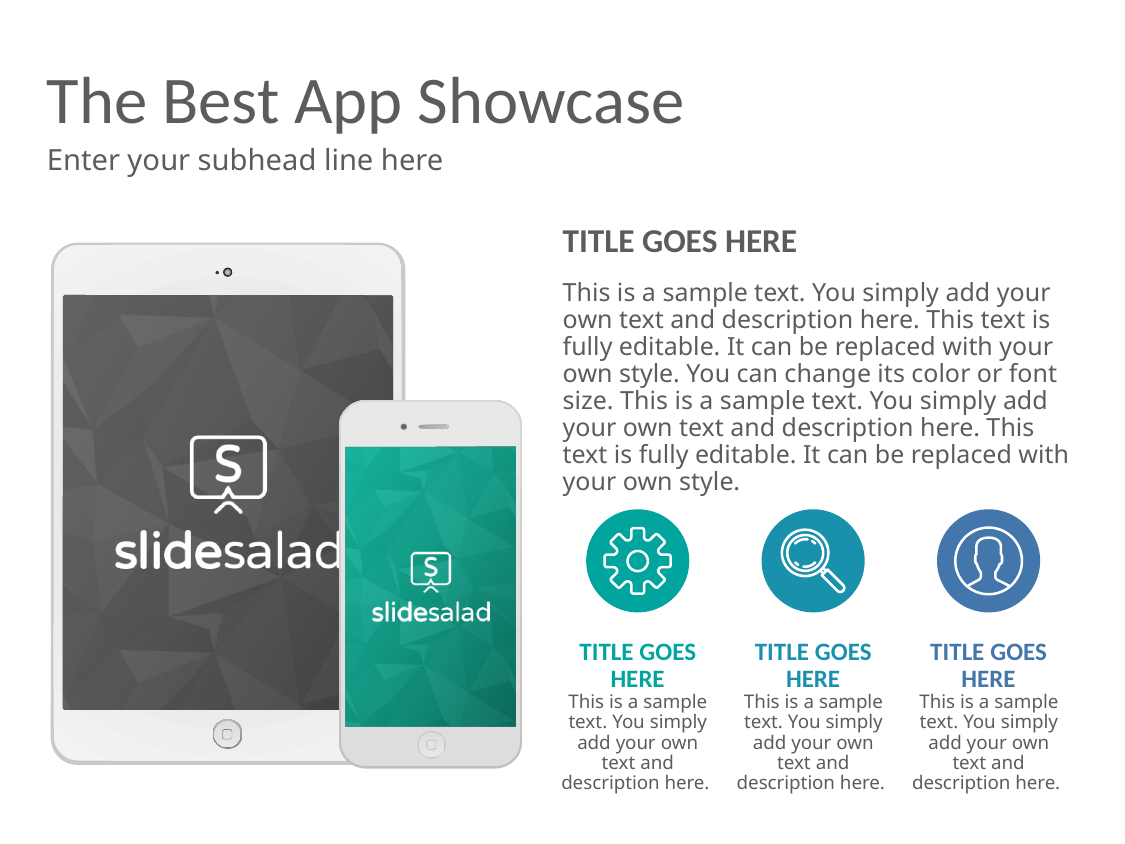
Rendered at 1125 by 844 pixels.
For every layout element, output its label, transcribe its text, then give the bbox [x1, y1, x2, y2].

text_box [604, 603, 671, 615]
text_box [338, 399, 523, 769]
list Enter your subhead line here [46, 144, 1077, 174]
picture [345, 446, 517, 727]
text_box [934, 507, 1043, 615]
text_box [50, 242, 406, 766]
text_box [584, 507, 692, 599]
title The Best App Showcase [46, 55, 1077, 138]
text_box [780, 528, 846, 594]
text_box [603, 526, 673, 596]
text_box TITLE GOES HERE This is a sample text. You simply add your own text and description here. [912, 638, 1066, 794]
text_box TITLE GOES HERE This is a sample text. You simply add your own text and description here. This text is fully editable. It can be replaced with your own style. You can change its color or font size. This is a sample text. You simply add your own text and description here. This text is fully editable. It can be replaced with your own style. [562, 223, 1077, 496]
text_box [954, 526, 1024, 596]
text_box TITLE GOES HERE This is a sample text. You simply add your own text and description here. [561, 638, 715, 794]
text_box TITLE GOES HERE This is a sample text. You simply add your own text and description here. [736, 638, 890, 794]
text_box [759, 507, 867, 615]
picture [62, 294, 394, 711]
